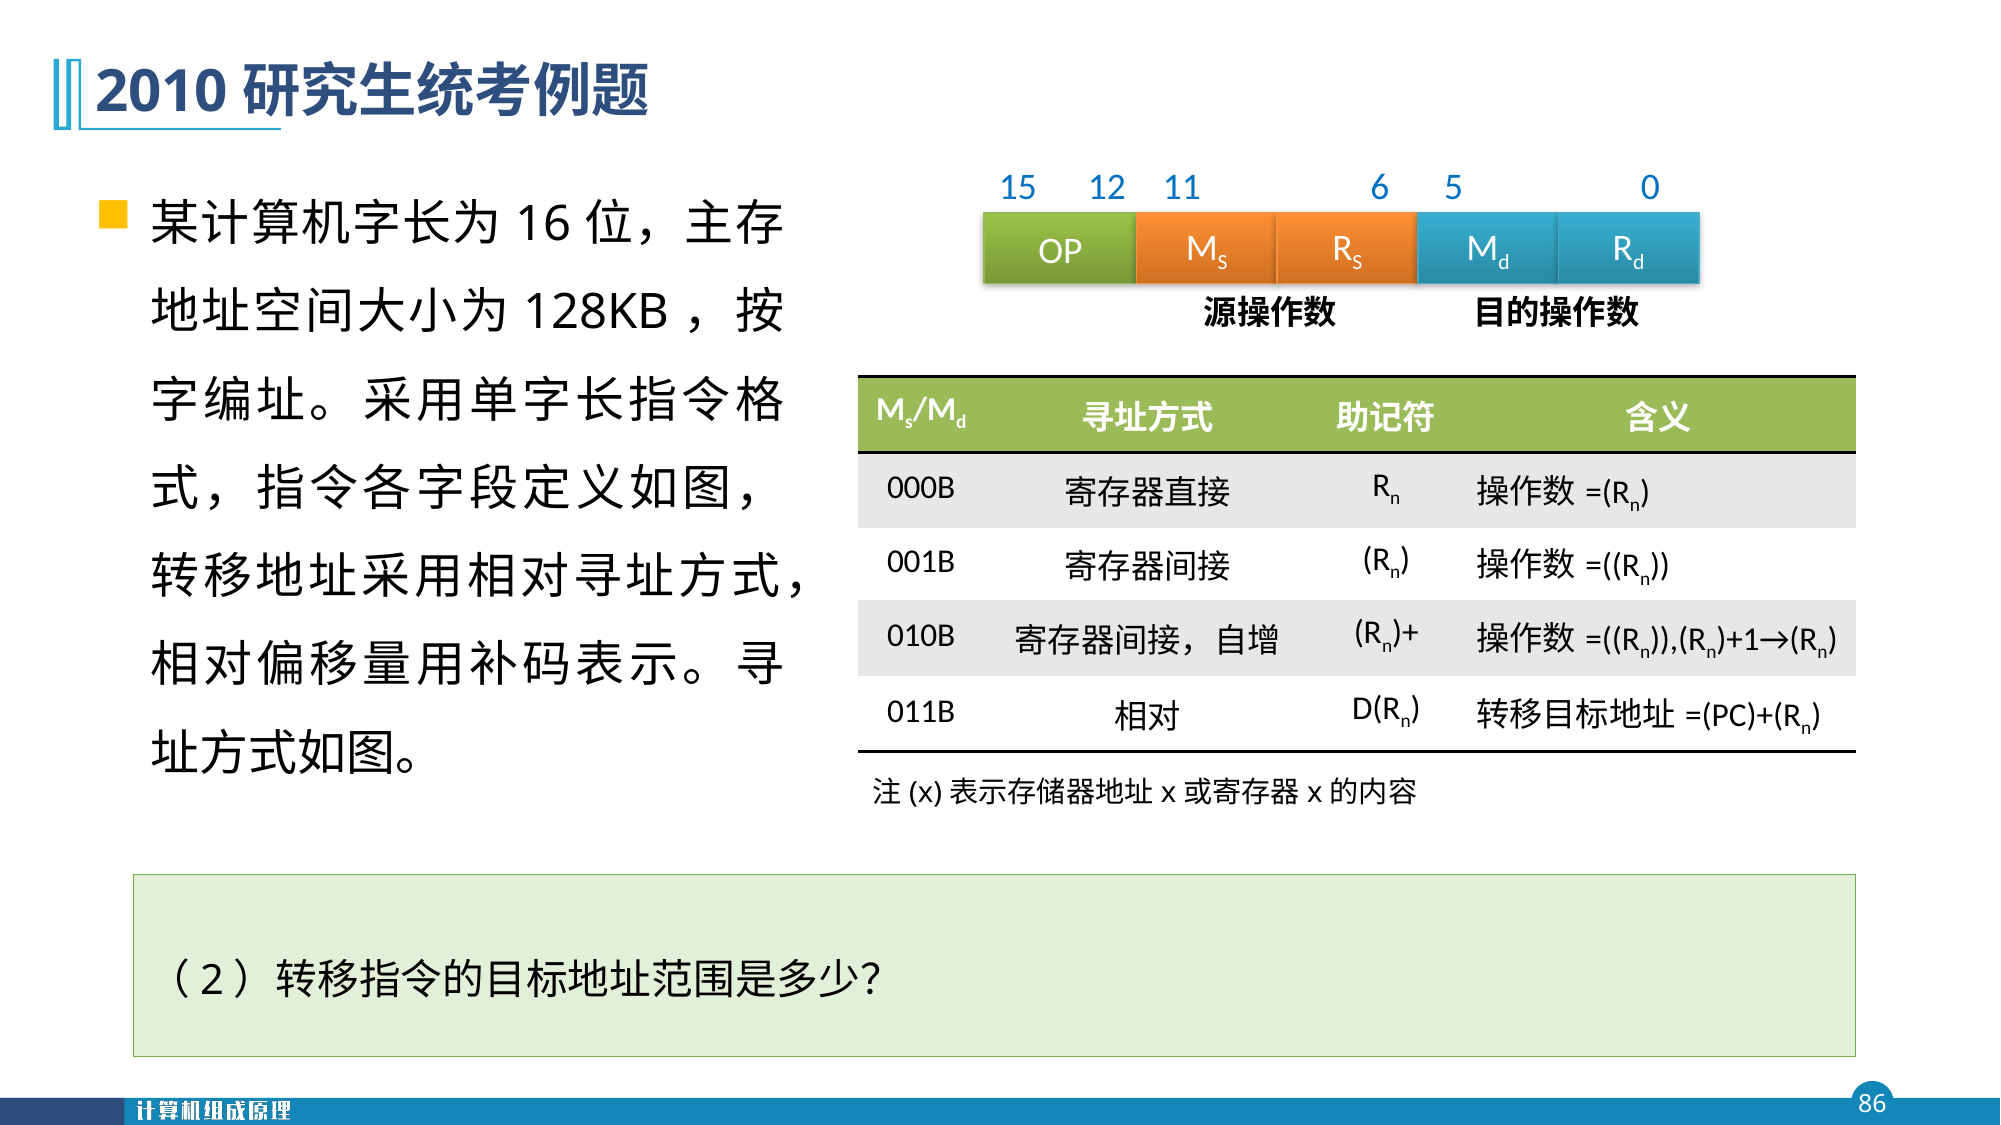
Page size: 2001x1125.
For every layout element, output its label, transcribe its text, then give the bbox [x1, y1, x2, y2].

table_cell 000B [858, 454, 984, 528]
title 2010研究生统考例题 [80, 42, 686, 144]
table_header 助记符 [1311, 378, 1461, 451]
table_cell 转移目标地址=(PC)+(Rn) [1461, 676, 1856, 750]
table_header 含义 [1461, 378, 1856, 451]
text_box （2）转移指令的目标地址范围是多少？ [133, 874, 1856, 1057]
text_box 注(x)表示存储器地址x或寄存器x的内容 [858, 766, 1609, 817]
table_cell 001B [858, 528, 984, 600]
table_cell D(Rn) [1311, 676, 1461, 750]
table_header Ms/Md [858, 378, 984, 451]
table_cell 寄存器直接 [984, 454, 1311, 528]
table_cell 操作数=((Rn)),(Rn)+1→(Rn) [1461, 600, 1856, 676]
table_cell (Rn) [1311, 528, 1461, 600]
list 某计算机字长为16位，主存地址空间大小为128KB，按字编址。采用单字长指令格式，指令各字段定义如图，转移地址采用相对寻址方式，相对偏移量用补码表示。寻址方式如图。 [80, 154, 800, 792]
table_cell 相对 [984, 676, 1311, 750]
table_cell (Rn)+ [1311, 600, 1461, 676]
table_cell 010B [858, 600, 984, 676]
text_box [984, 154, 1699, 339]
table_cell 操作数=(Rn) [1461, 454, 1856, 528]
table_cell Rn [1311, 454, 1461, 528]
table_header 寻址方式 [984, 378, 1311, 451]
table_cell 寄存器间接，自增 [984, 600, 1311, 676]
table_cell 011B [858, 676, 984, 750]
table_cell 操作数=((Rn)) [1461, 528, 1856, 600]
table_cell 寄存器间接 [984, 528, 1311, 600]
